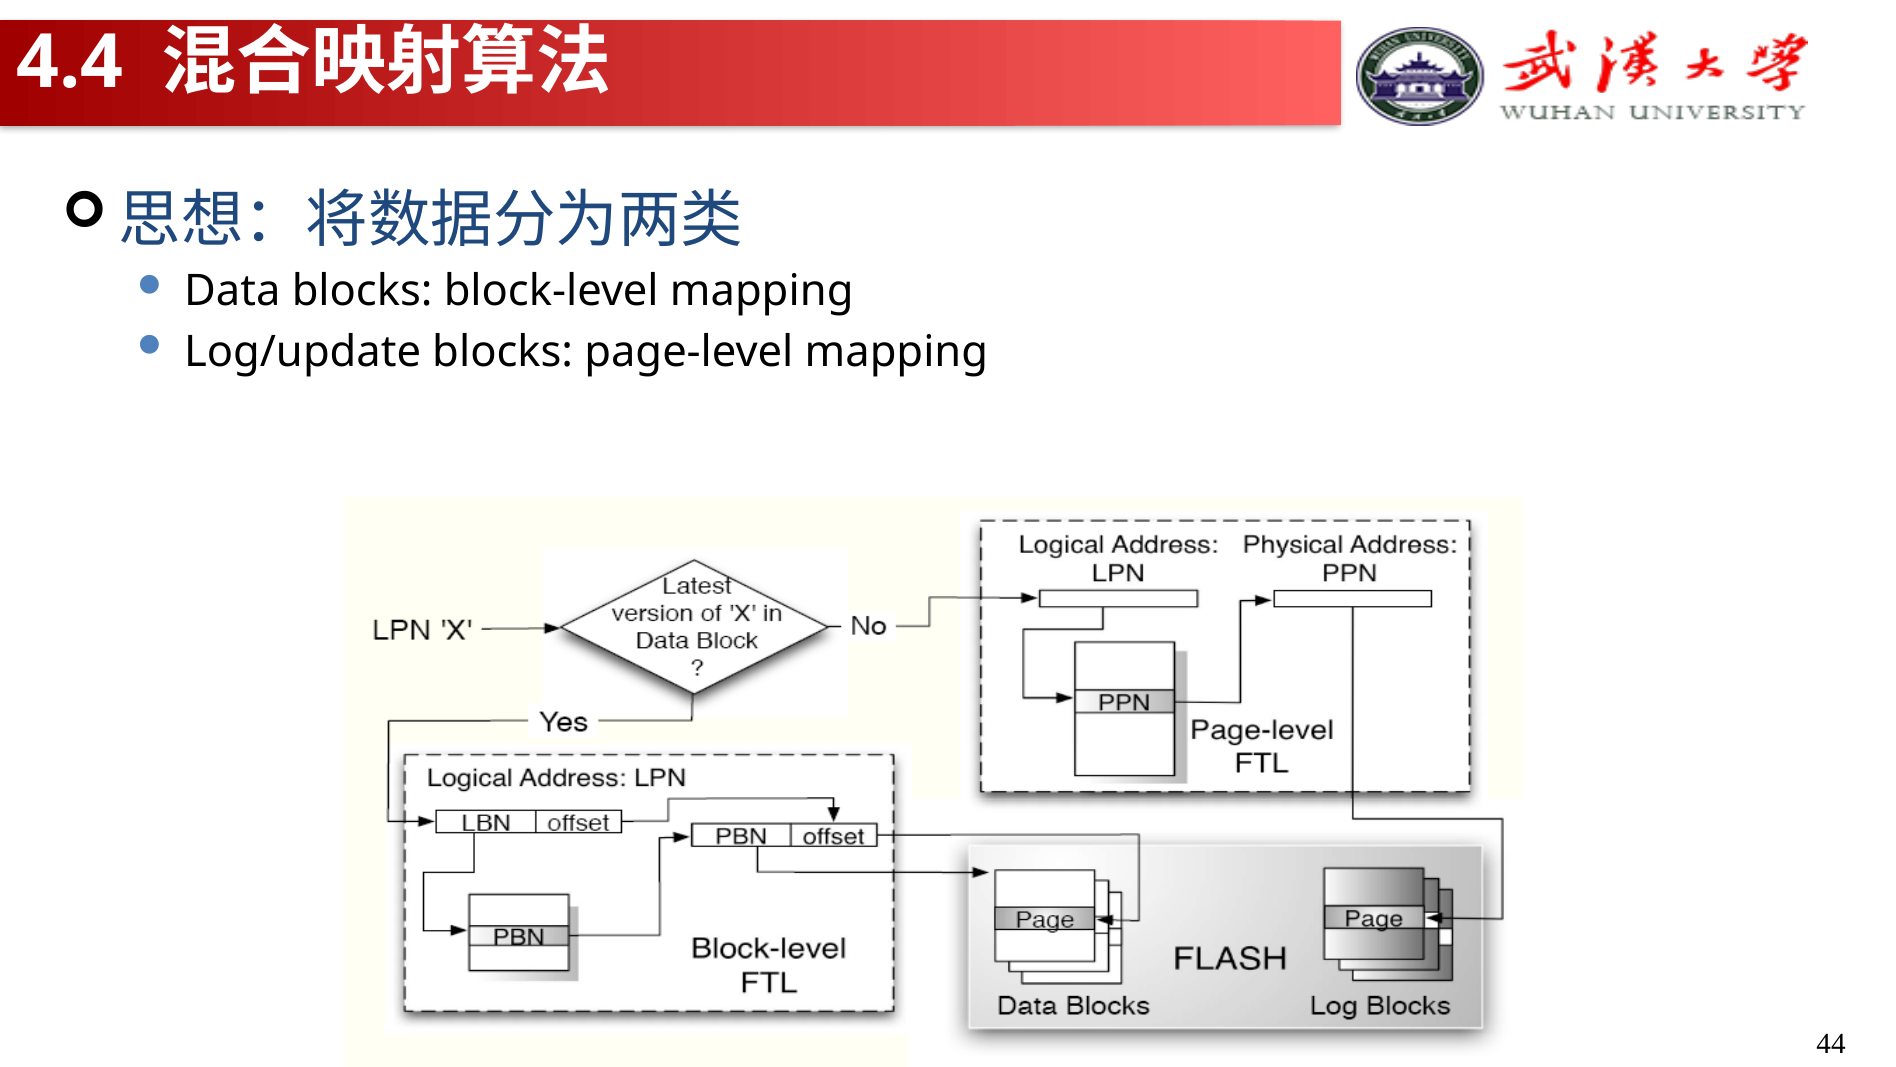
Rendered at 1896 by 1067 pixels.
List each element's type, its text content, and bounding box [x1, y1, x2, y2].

picture [343, 497, 1524, 1067]
title 4.4 混合映射算法 [16, 12, 1880, 102]
picture [1356, 102, 1808, 126]
list 思想：将数据分为两类 Data blocks: block-level mapping Log/update blocks: page-level mapping [61, 178, 1808, 970]
